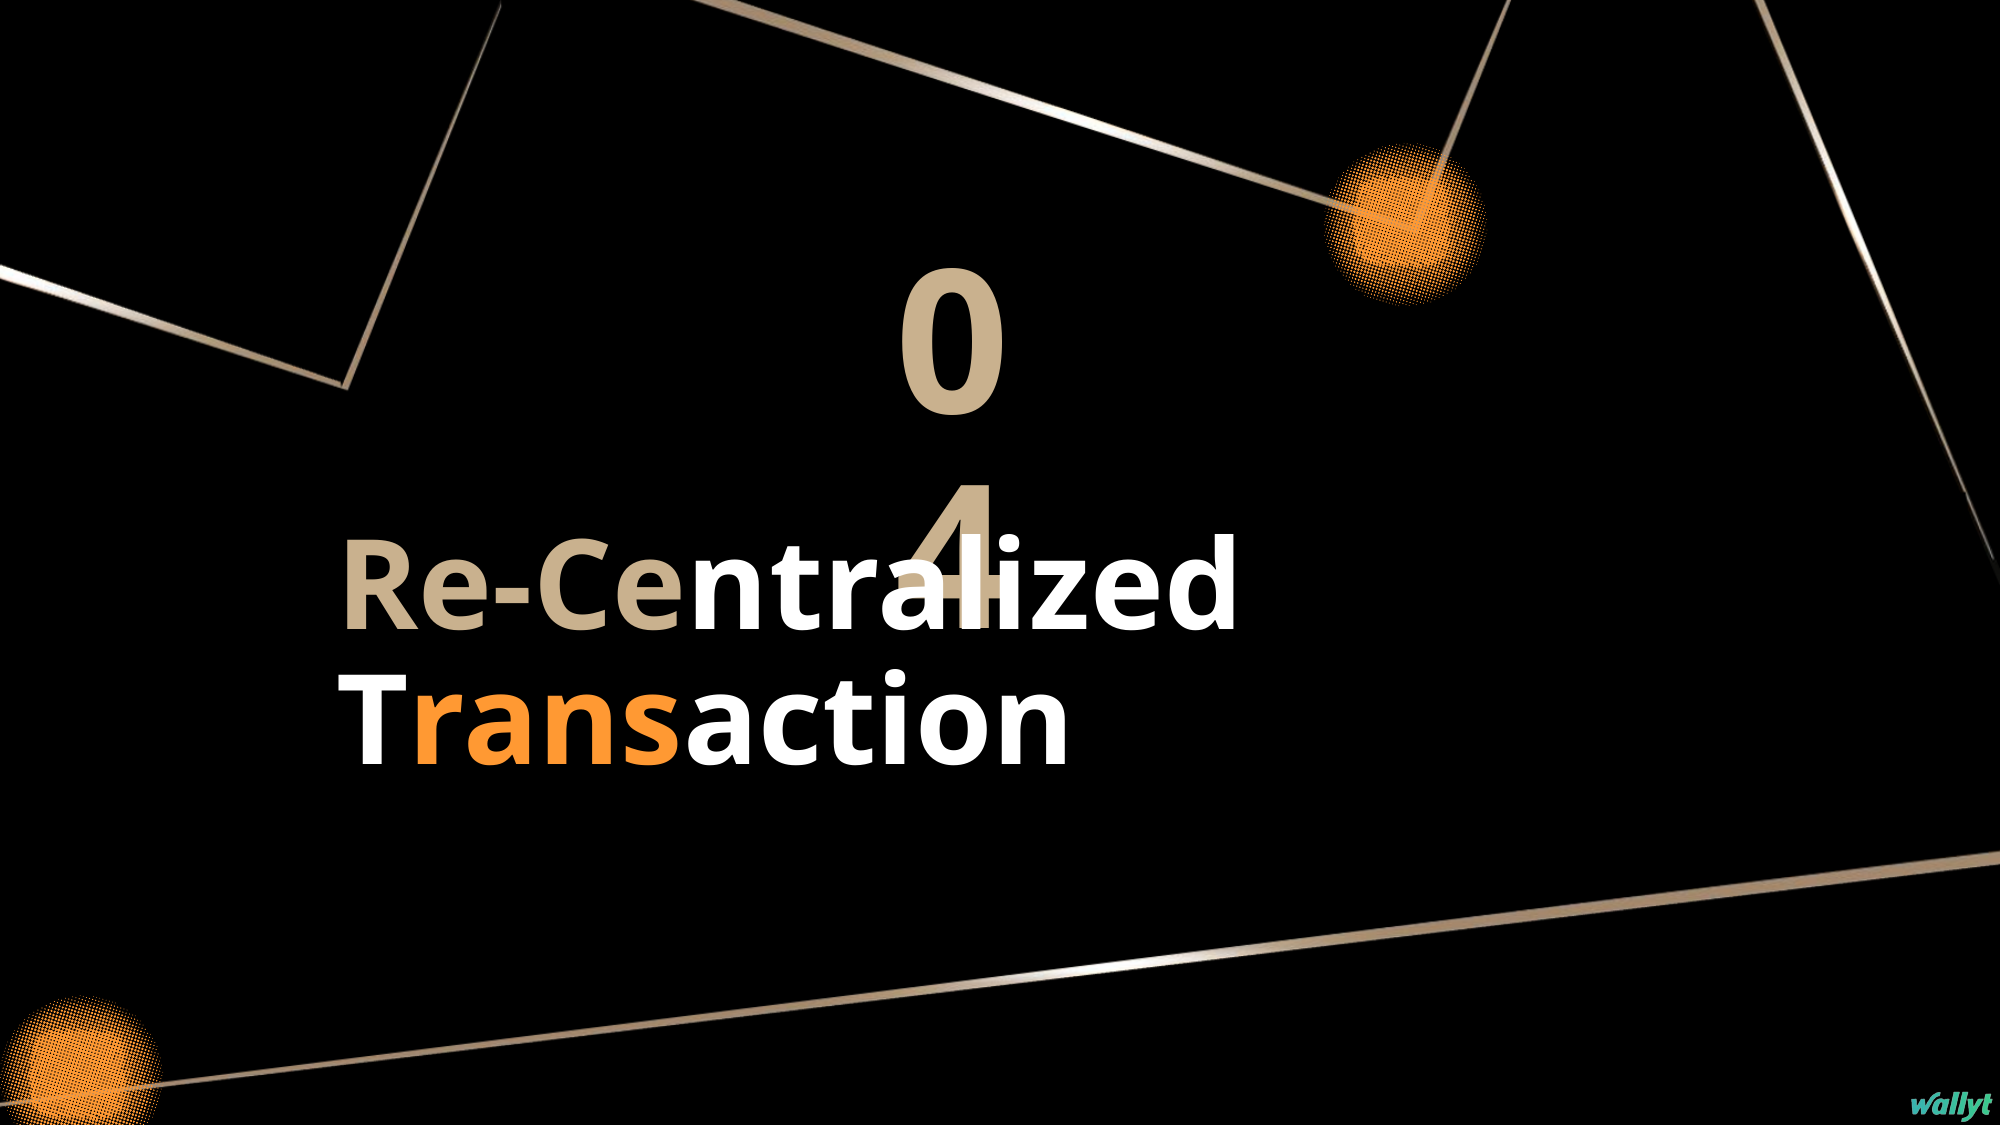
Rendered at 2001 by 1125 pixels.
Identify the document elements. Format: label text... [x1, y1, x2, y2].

picture [152, 1067, 157, 1076]
text_box 04 [875, 352, 1125, 561]
picture [0, 0, 2000, 1125]
text_box [1324, 145, 1486, 305]
text_box [1, 995, 160, 1125]
text_box Re-Centralized Transaction [316, 564, 1684, 749]
